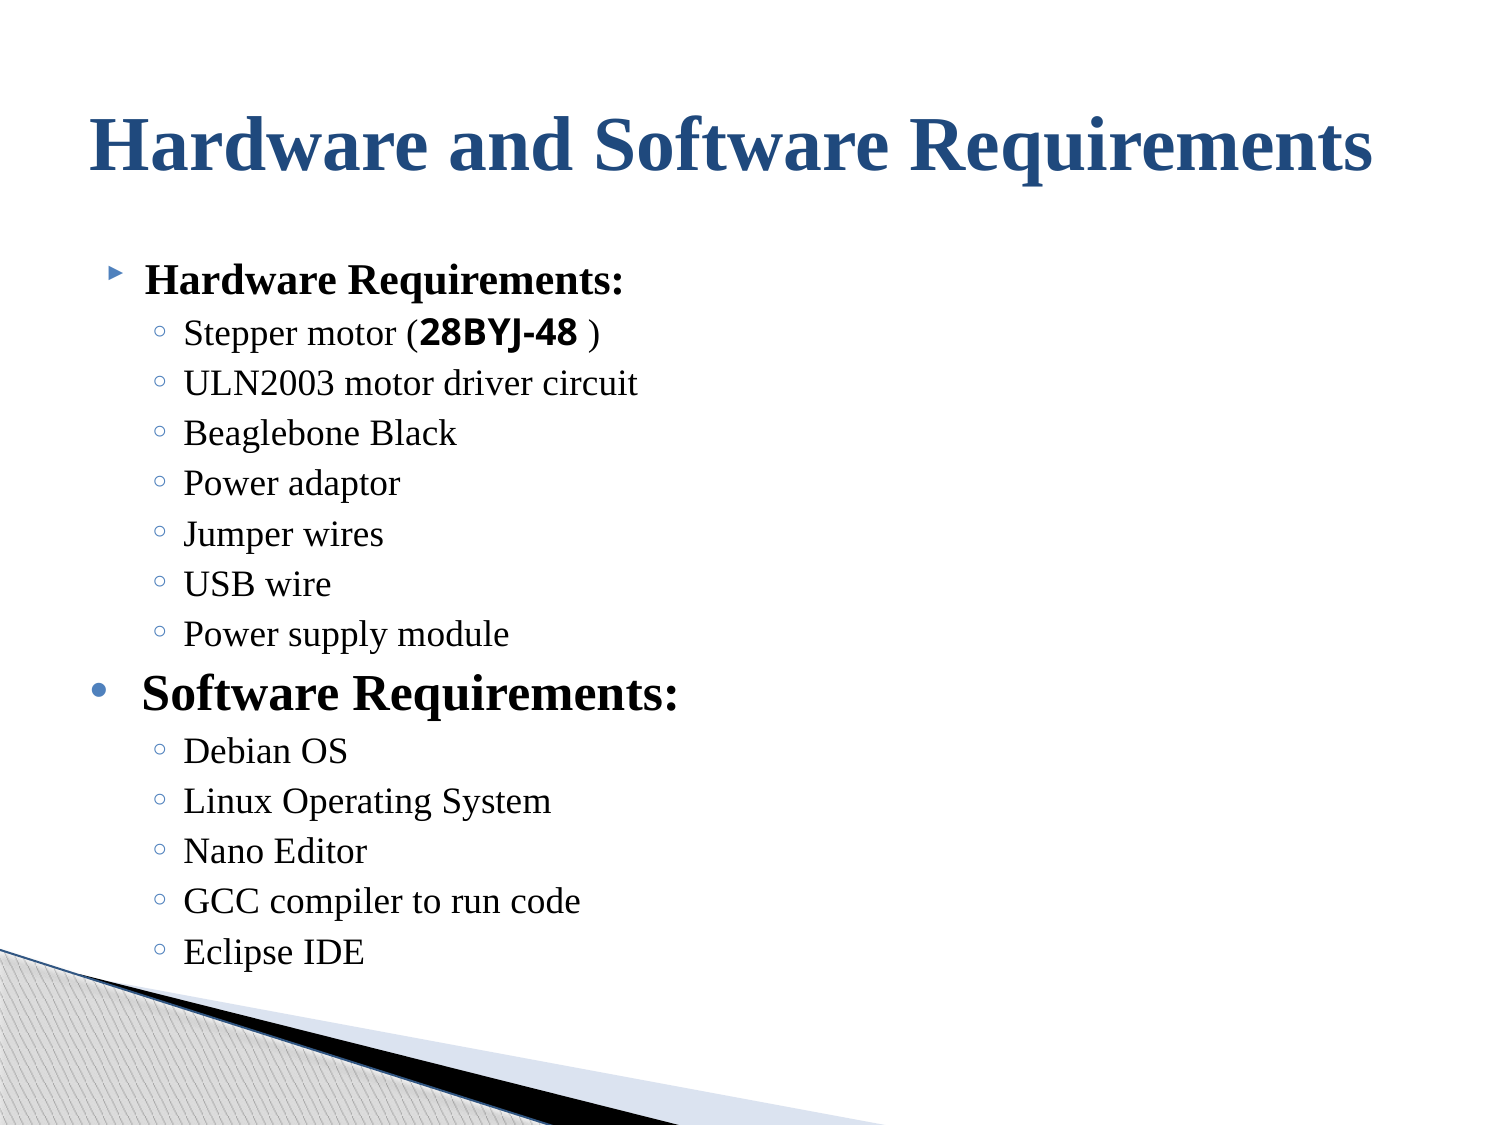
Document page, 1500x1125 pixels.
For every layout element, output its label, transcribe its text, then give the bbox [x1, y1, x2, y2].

list Hardware Requirements: Stepper motor (28BYJ-48 ) ULN2003 motor driver circuit Beaglebone Black Power adaptor Jumper wires USB wire Power supply module Software Requirements: Debian OS Linux Operating System Nano Editor GCC compiler to run code Eclipse IDE [75, 243, 1425, 986]
title Hardware and Software Requirements [75, 45, 1425, 233]
